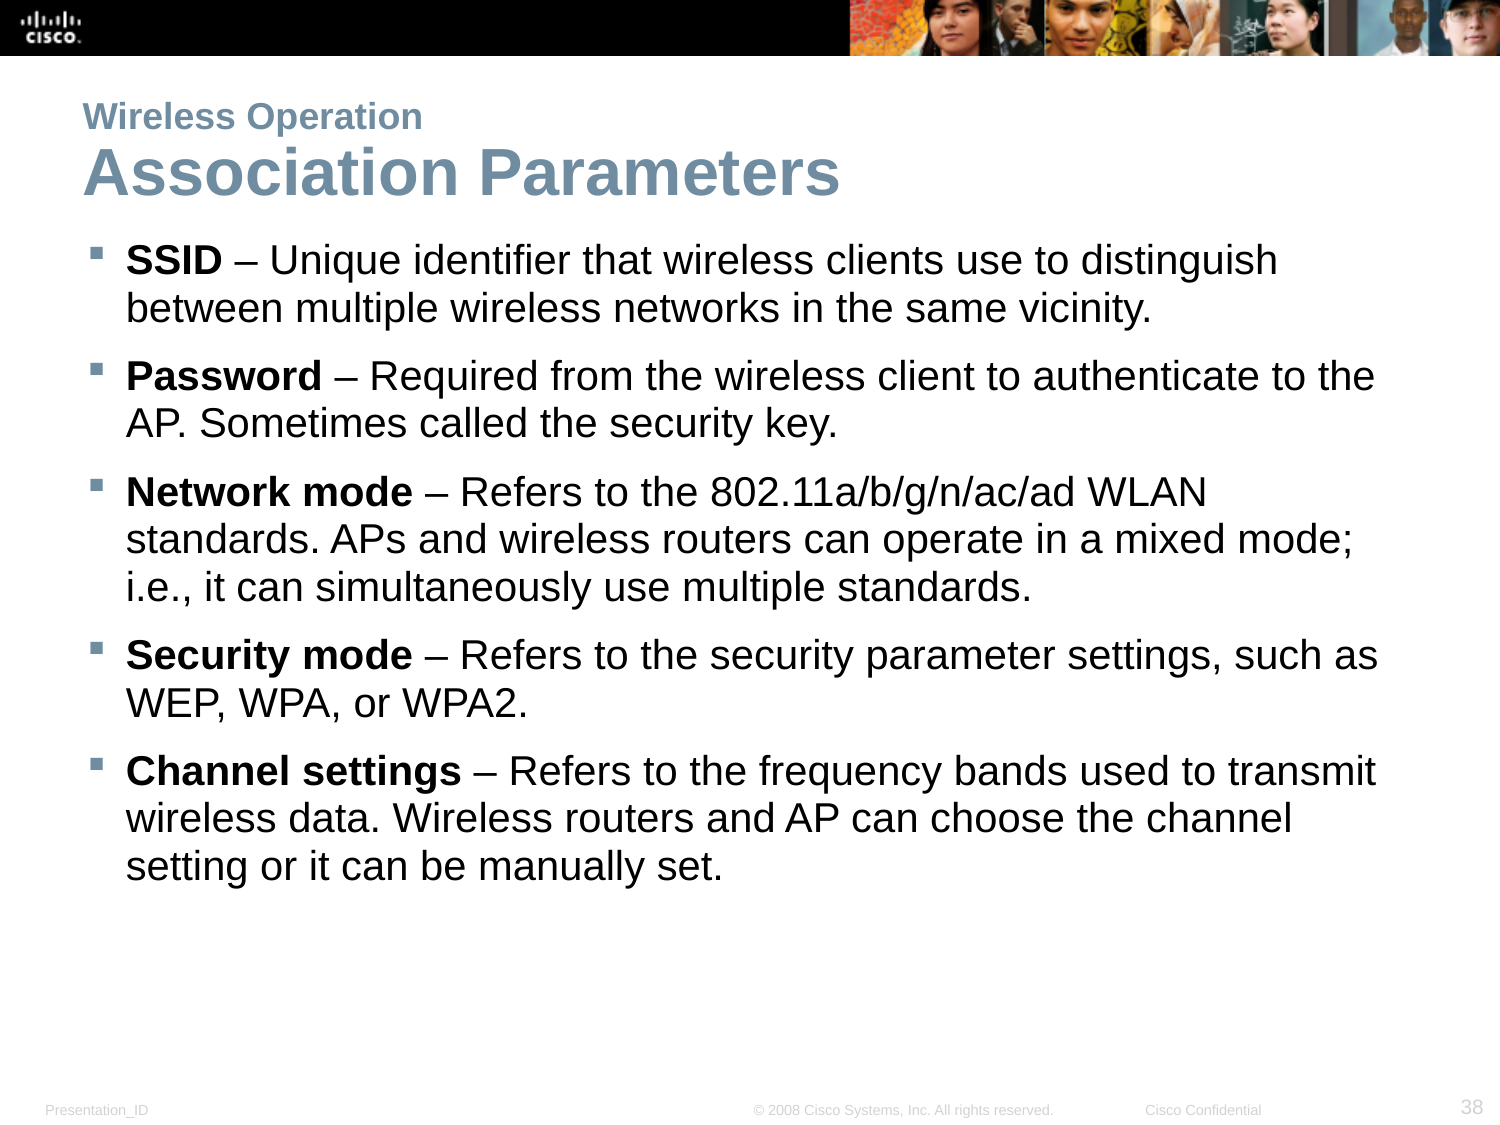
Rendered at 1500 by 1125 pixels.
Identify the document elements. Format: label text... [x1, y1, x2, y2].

picture [0, 0, 1500, 56]
list SSID – Unique identifier that wireless clients use to distinguish between multiple wireless networks in the same vicinity. Password – Required from the wireless client to authenticate to the AP. Sometimes called the security key. Network mode – Refers to the 802.11a/b/g/n/ac/ad WLAN standards. APs and wireless routers can operate in a mixed mode; i.e., it can simultaneously use multiple standards. Security mode – Refers to the security parameter settings, such as WEP, WPA, or WPA2. Channel settings – Refers to the frequency bands used to transmit wireless data. Wireless routers and AP can choose the channel setting or it can be manually set. [73, 229, 1419, 1011]
title Wireless Operation Association Parameters [68, 73, 1500, 217]
